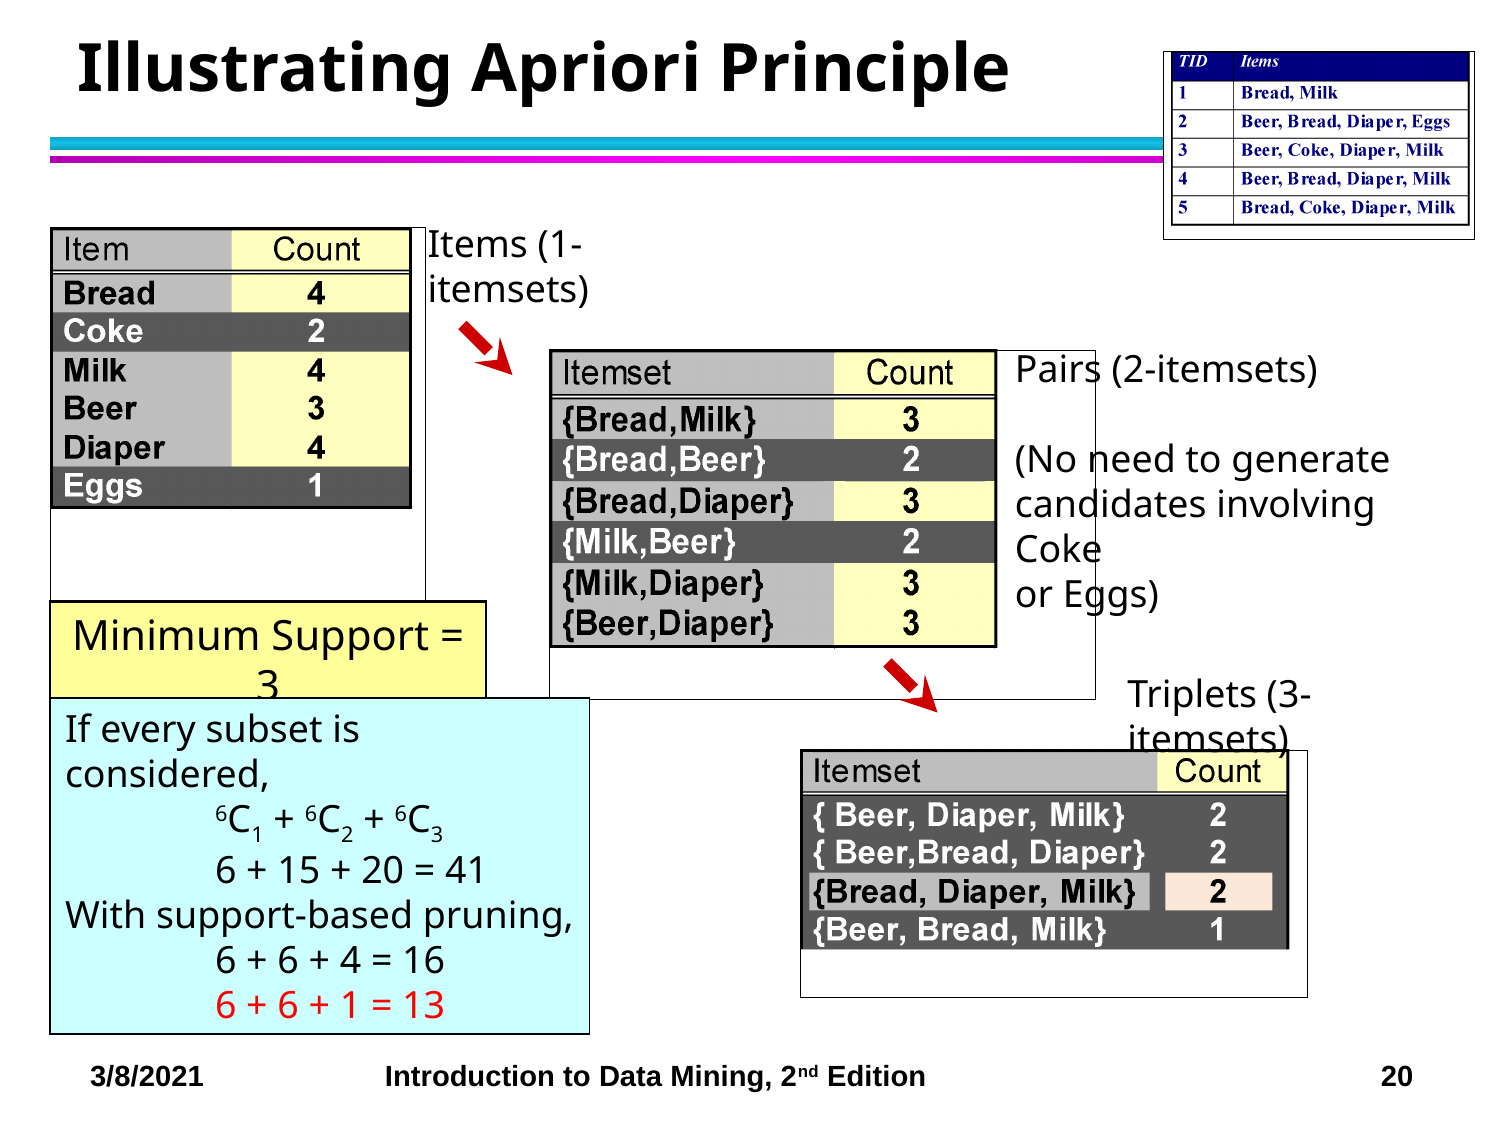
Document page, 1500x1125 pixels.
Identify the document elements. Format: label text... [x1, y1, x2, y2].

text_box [549, 349, 1097, 700]
text_box Pairs (2-itemsets) (No need to generate candidates involving Coke or Eggs) [999, 337, 1458, 623]
text_box Items (1-itemsets) [412, 212, 750, 318]
text_box Minimum Support = 3 [49, 601, 487, 717]
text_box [887, 662, 938, 713]
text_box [799, 749, 1308, 998]
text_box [462, 324, 513, 376]
text_box Triplets (3-itemsets) [1112, 662, 1478, 768]
text_box If every subset is considered, 6C1 + 6C2 + 6C3 6 + 15 + 20 = 41 With support-based pruning, 6 + 6 + 4 = 16 6 + 6 + 1 = 13 [50, 697, 590, 1034]
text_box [49, 227, 426, 638]
title Illustrating Apriori Principle [62, 24, 1421, 113]
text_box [1162, 50, 1476, 241]
